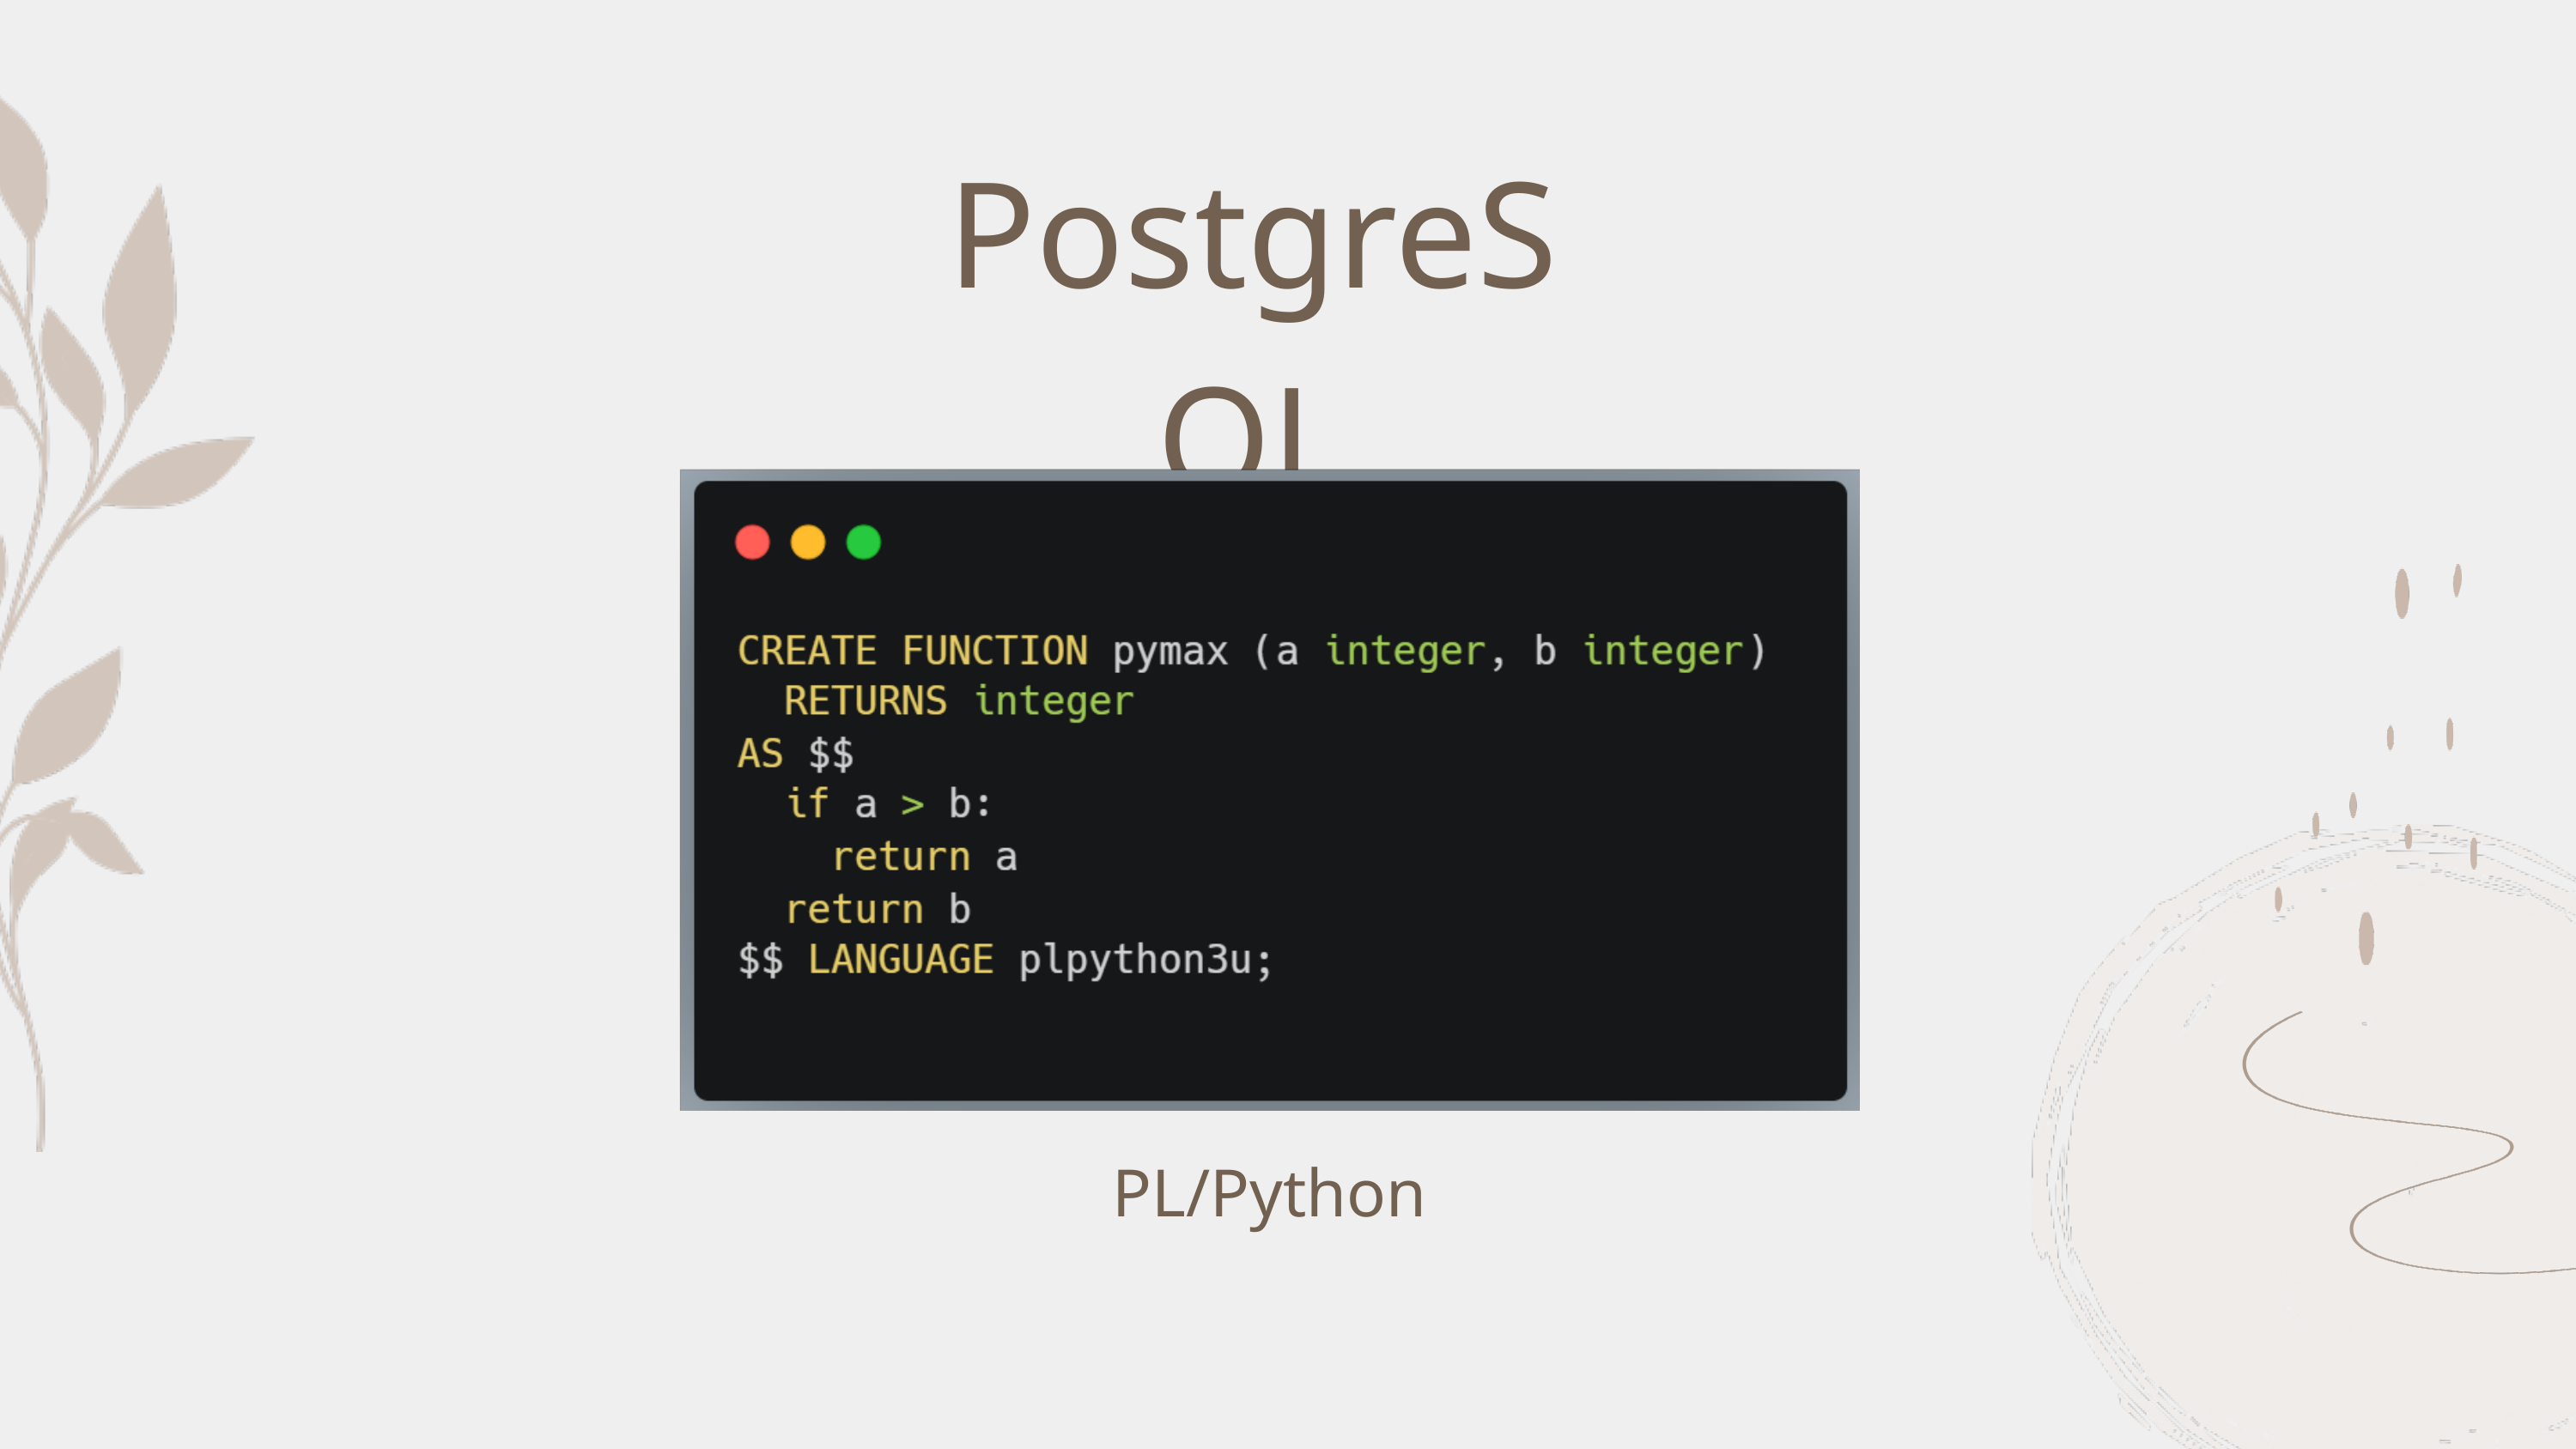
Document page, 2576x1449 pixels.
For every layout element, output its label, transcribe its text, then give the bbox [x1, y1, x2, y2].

picture [2275, 556, 2477, 650]
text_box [1936, 650, 2576, 1449]
text_box PL/Python [254, 1138, 1932, 1231]
text_box PostgreSQL [936, 112, 1570, 469]
text_box [679, 469, 1860, 1111]
text_box [0, 41, 255, 1152]
